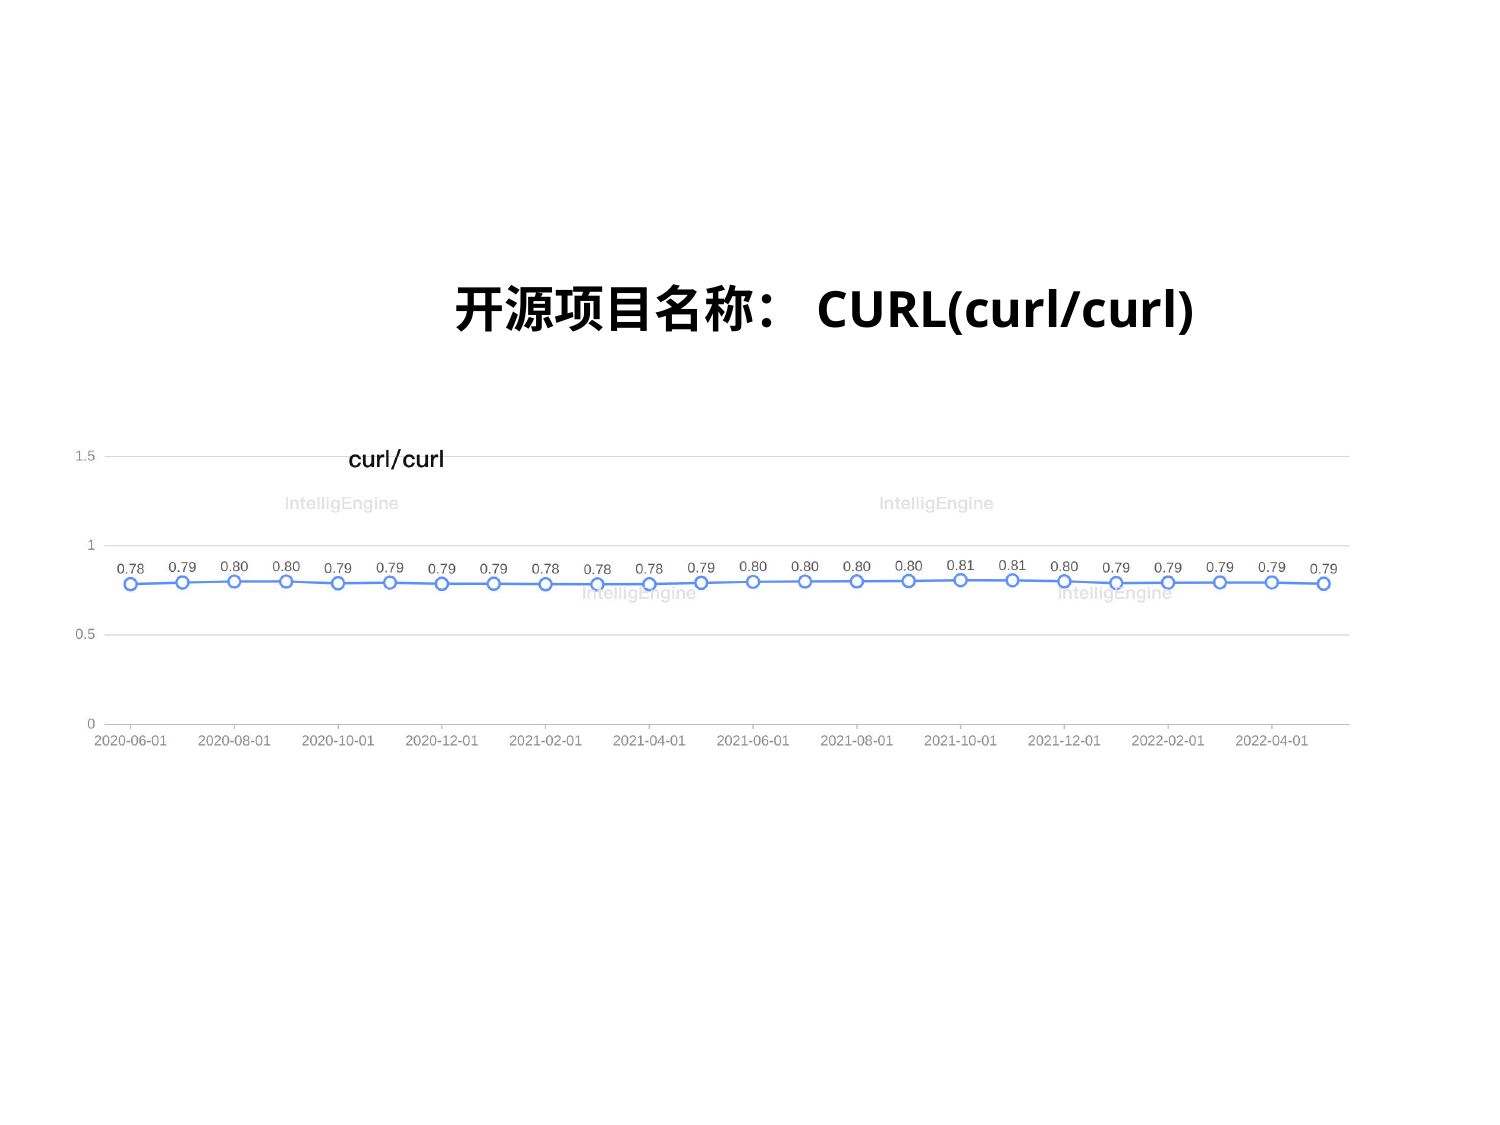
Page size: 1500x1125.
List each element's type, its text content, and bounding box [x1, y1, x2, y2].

picture [74, 449, 1351, 748]
text_box 开源项目名称：CURL(curl/curl) [439, 224, 1211, 345]
